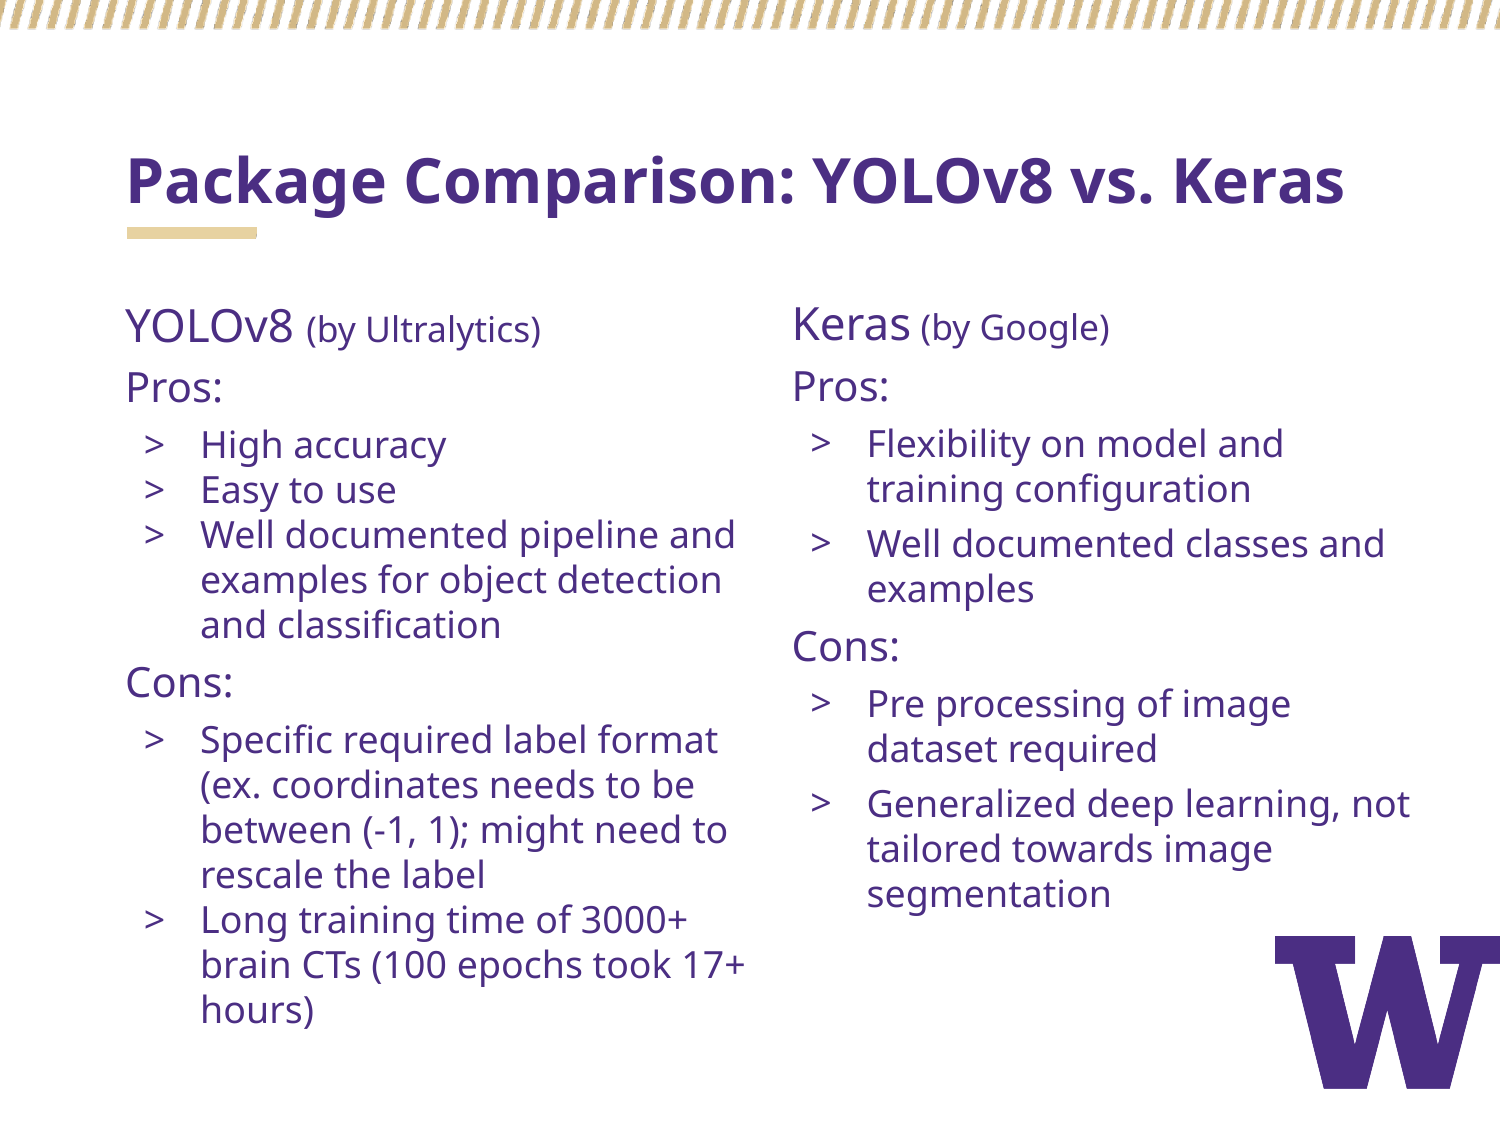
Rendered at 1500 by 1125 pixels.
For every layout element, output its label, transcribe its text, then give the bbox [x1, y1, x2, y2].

picture [127, 227, 257, 239]
picture [1275, 936, 1500, 1089]
list YOLOv8 (by Ultralytics) Pros: High accuracy Easy to use Well documented pipeline and examples for object detection and classification Cons: Specific required label format (ex. coordinates needs to be between (-1, 1); might need to rescale the label Long training time of 3000+ brain CTs (100 epochs took 17+ hours) [110, 288, 776, 893]
picture [0, 0, 1500, 33]
text_box Keras (by Google) Pros: Flexibility on model and training configuration Well documented classes and examples Cons: Pre processing of image dataset required Generalized deep learning, not tailored towards image segmentation [776, 279, 1434, 930]
title Package Comparison: YOLOv8 vs. Keras [110, 59, 1453, 224]
